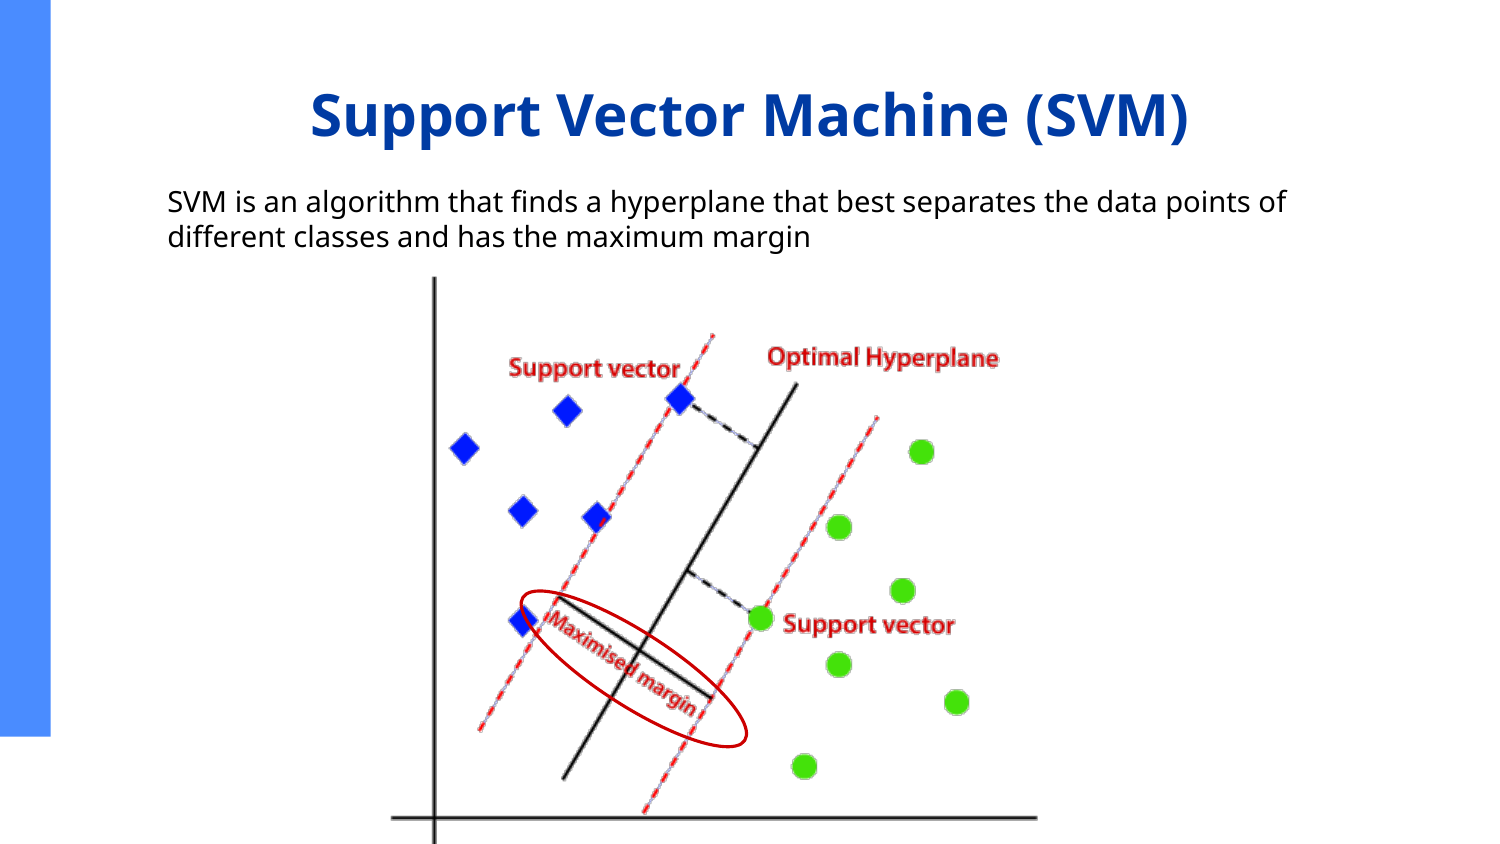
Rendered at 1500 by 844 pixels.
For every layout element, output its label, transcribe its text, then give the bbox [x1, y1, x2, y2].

text_box SVM is an algorithm that finds a hyperplane that best separates the data points of different classes and has the maximum margin [152, 167, 1318, 268]
title Support Vector Machine (SVM) [117, 62, 1383, 157]
picture [370, 268, 1100, 844]
